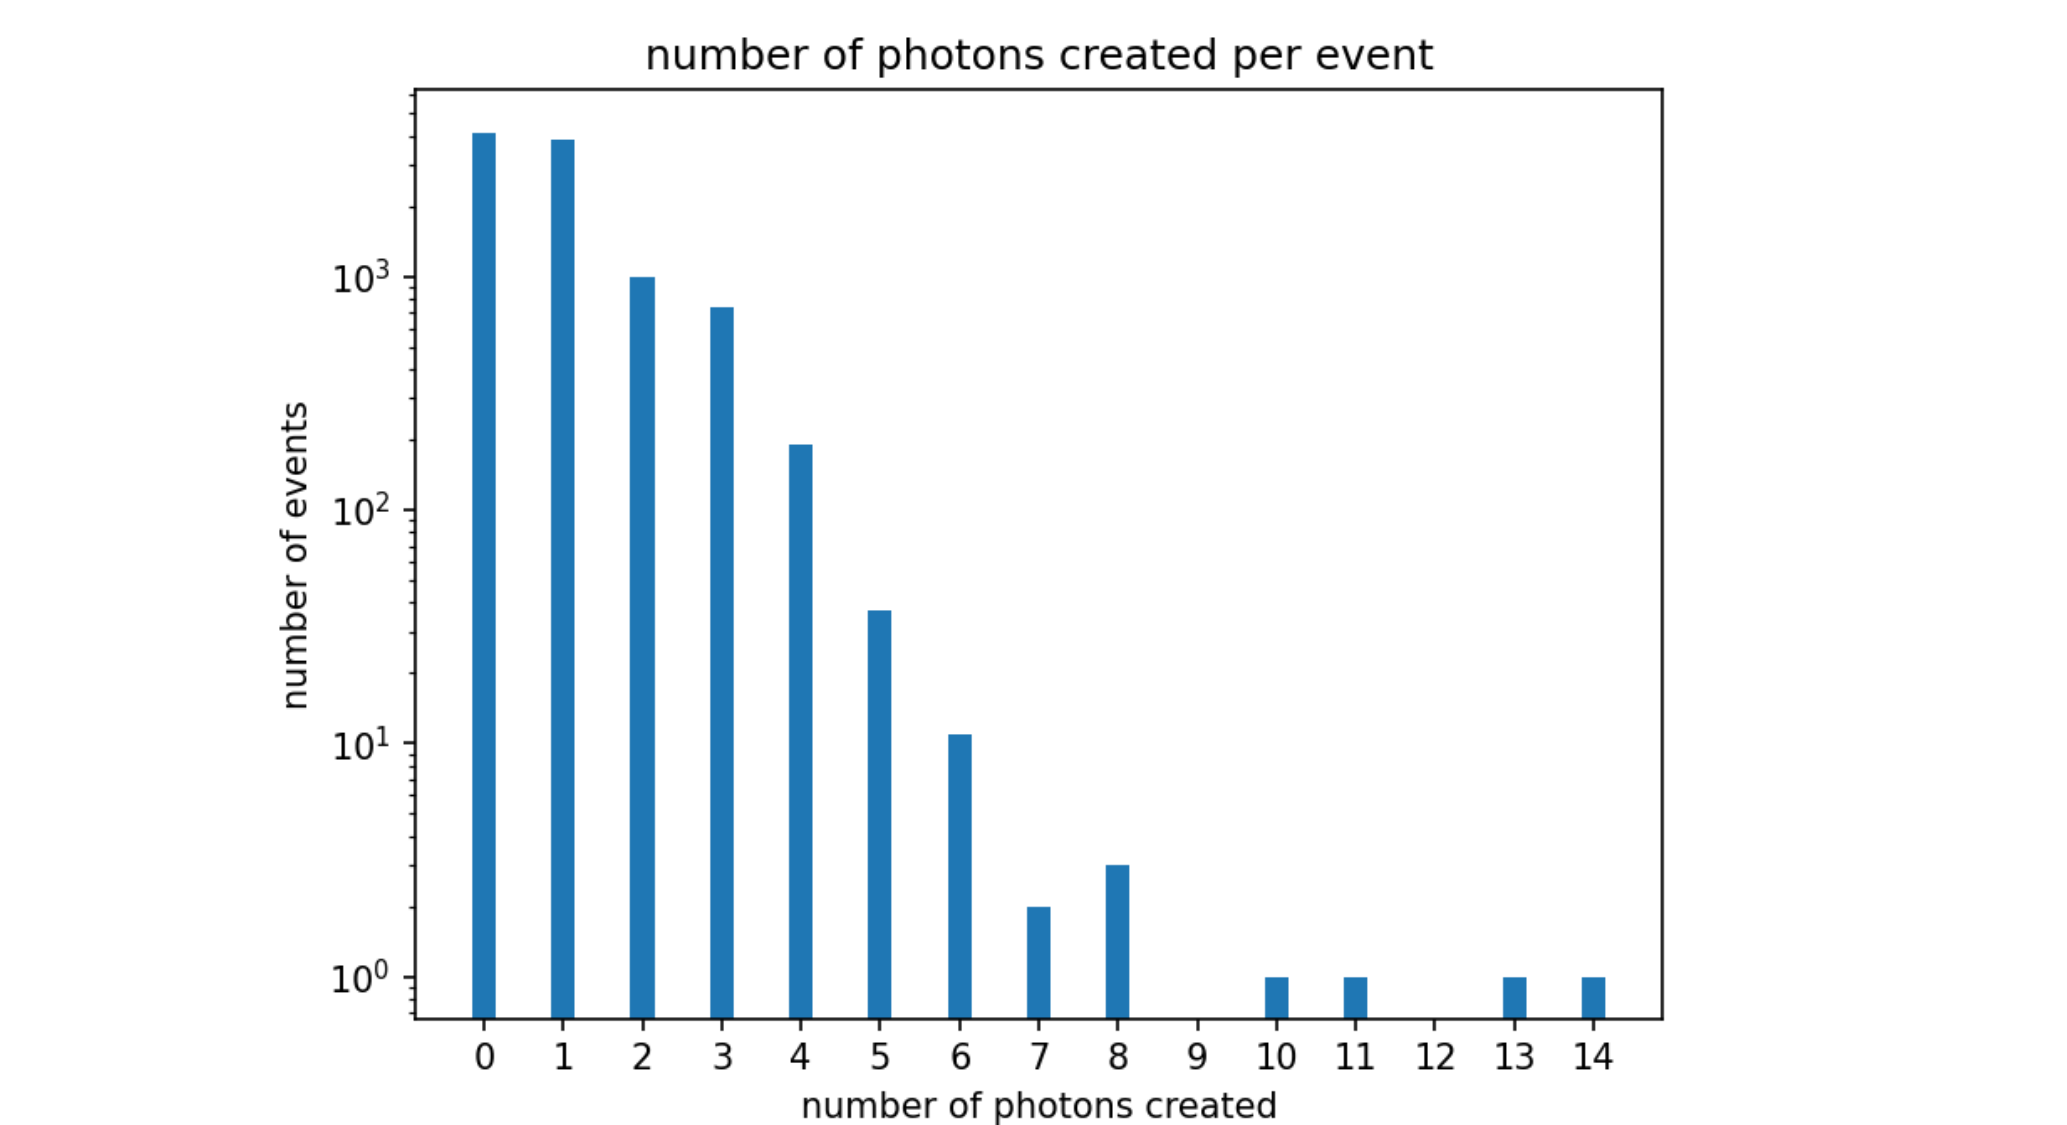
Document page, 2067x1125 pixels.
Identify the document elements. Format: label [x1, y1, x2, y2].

picture [248, 6, 1671, 1125]
